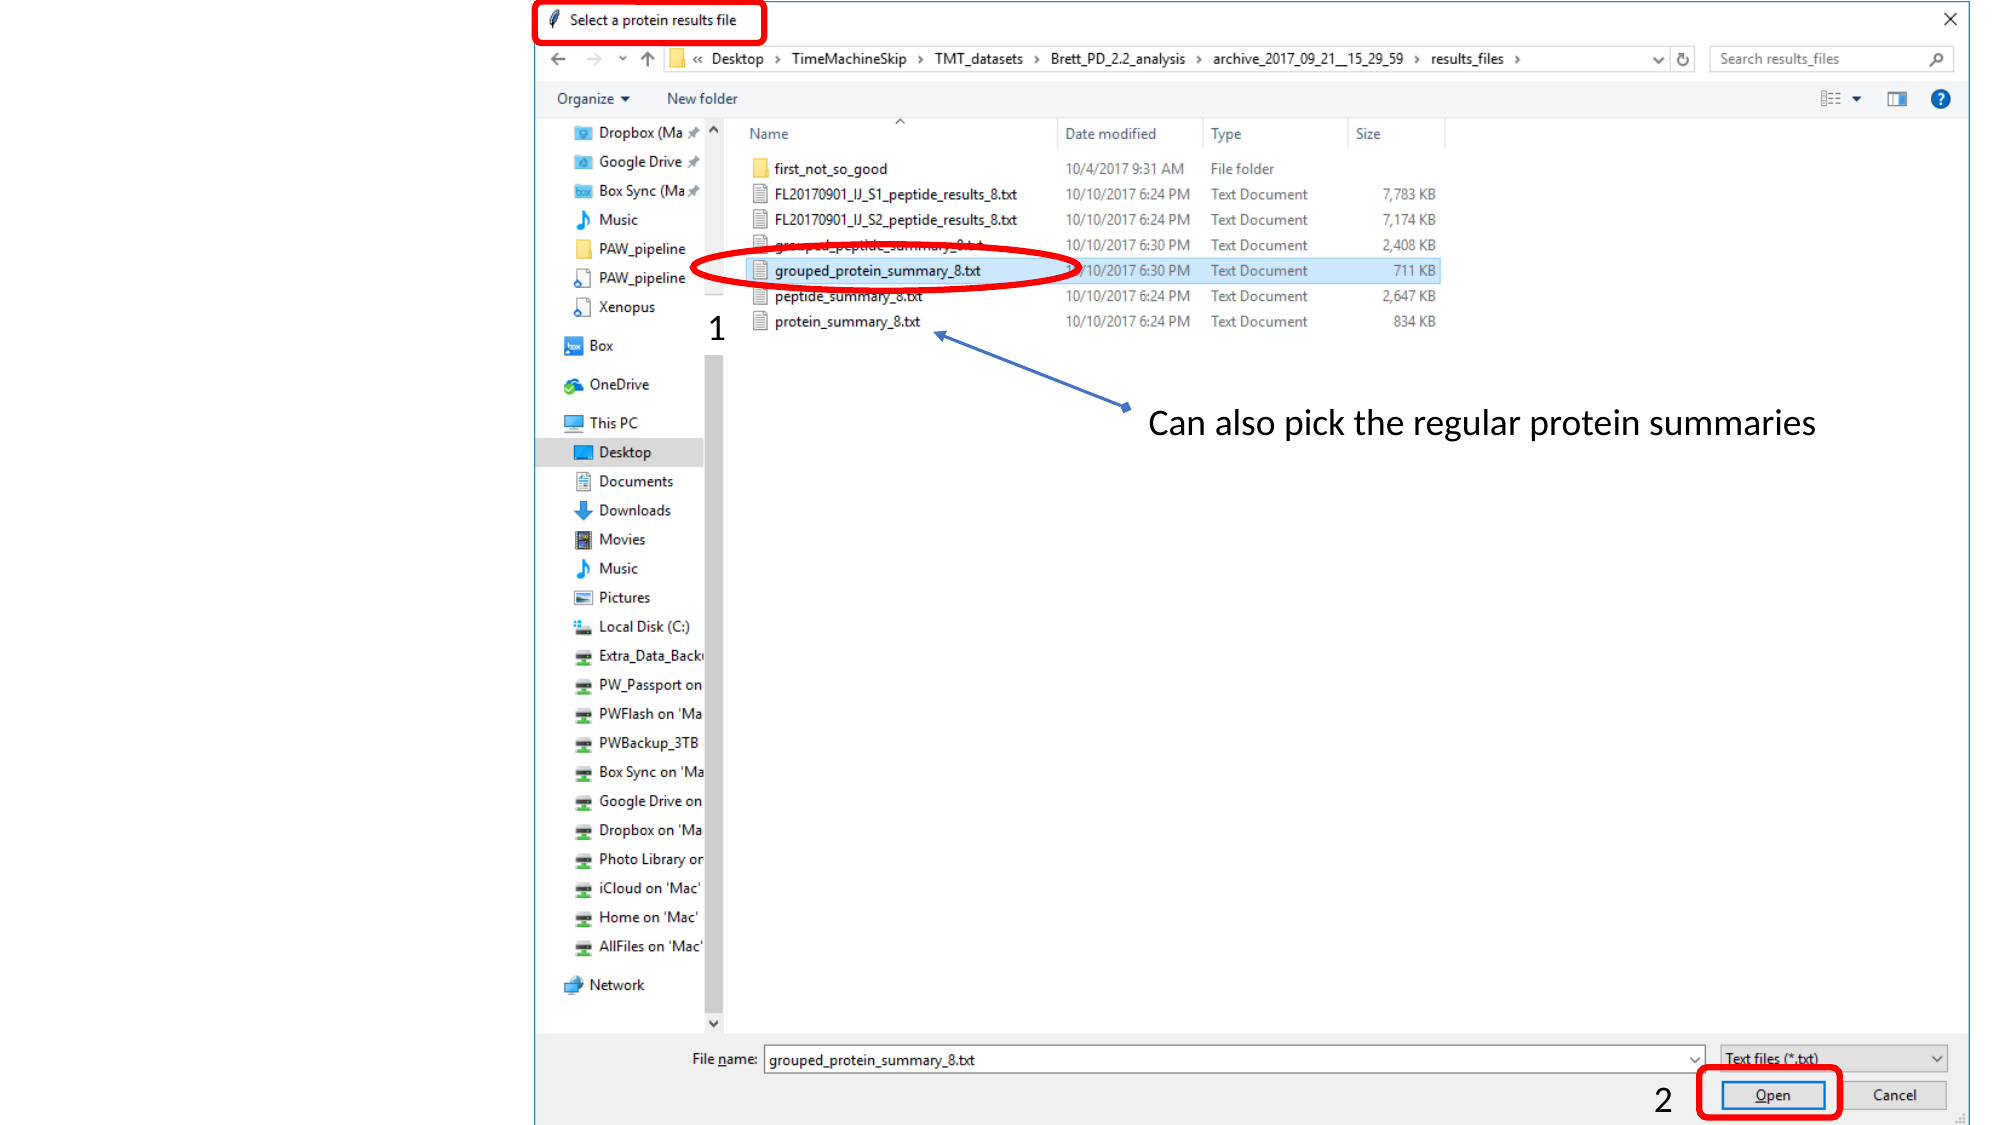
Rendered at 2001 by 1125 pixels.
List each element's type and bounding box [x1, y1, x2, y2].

picture [534, 1, 1970, 1125]
text_box [933, 331, 1126, 408]
